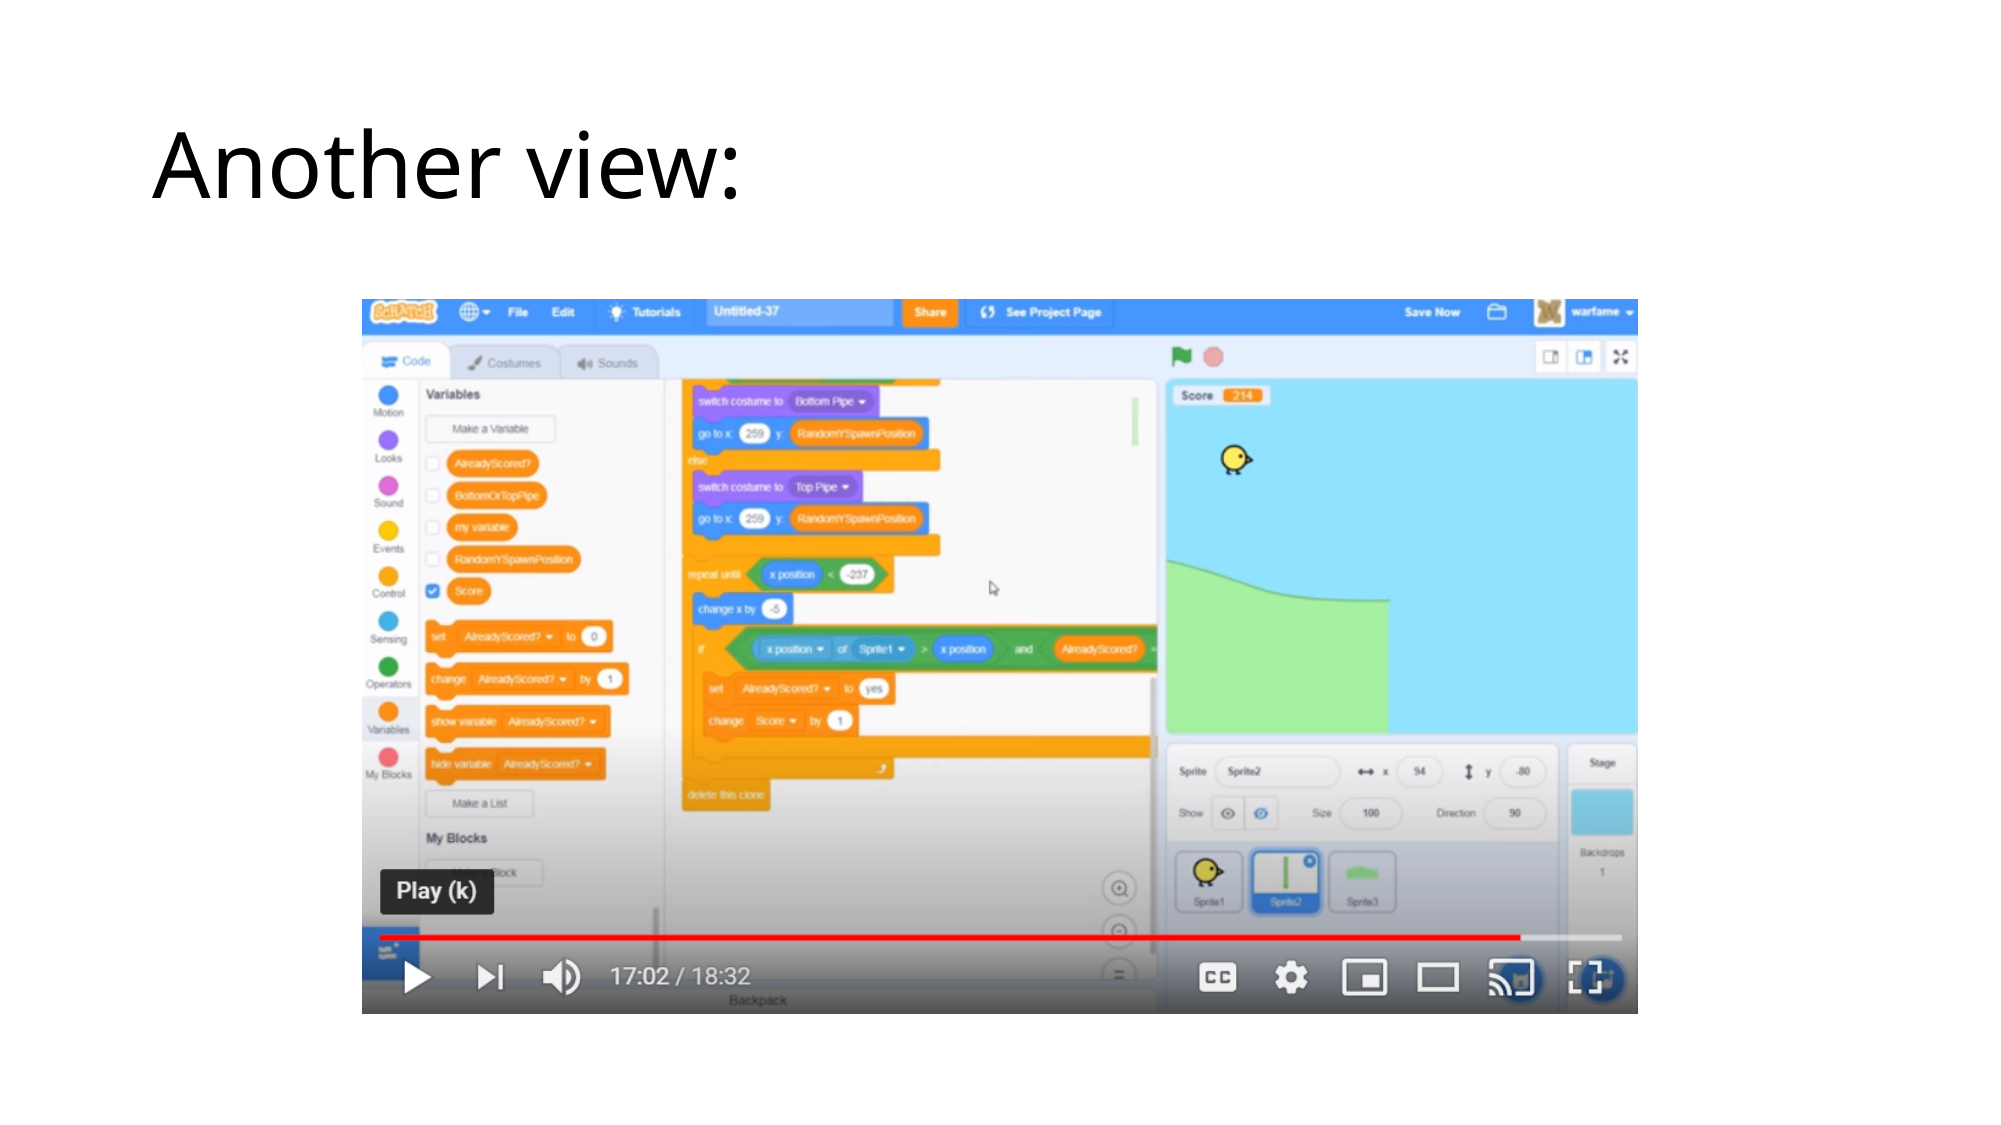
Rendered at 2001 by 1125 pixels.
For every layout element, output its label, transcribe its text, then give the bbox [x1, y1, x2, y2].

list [362, 299, 1638, 1014]
title Another view: [137, 59, 1863, 278]
